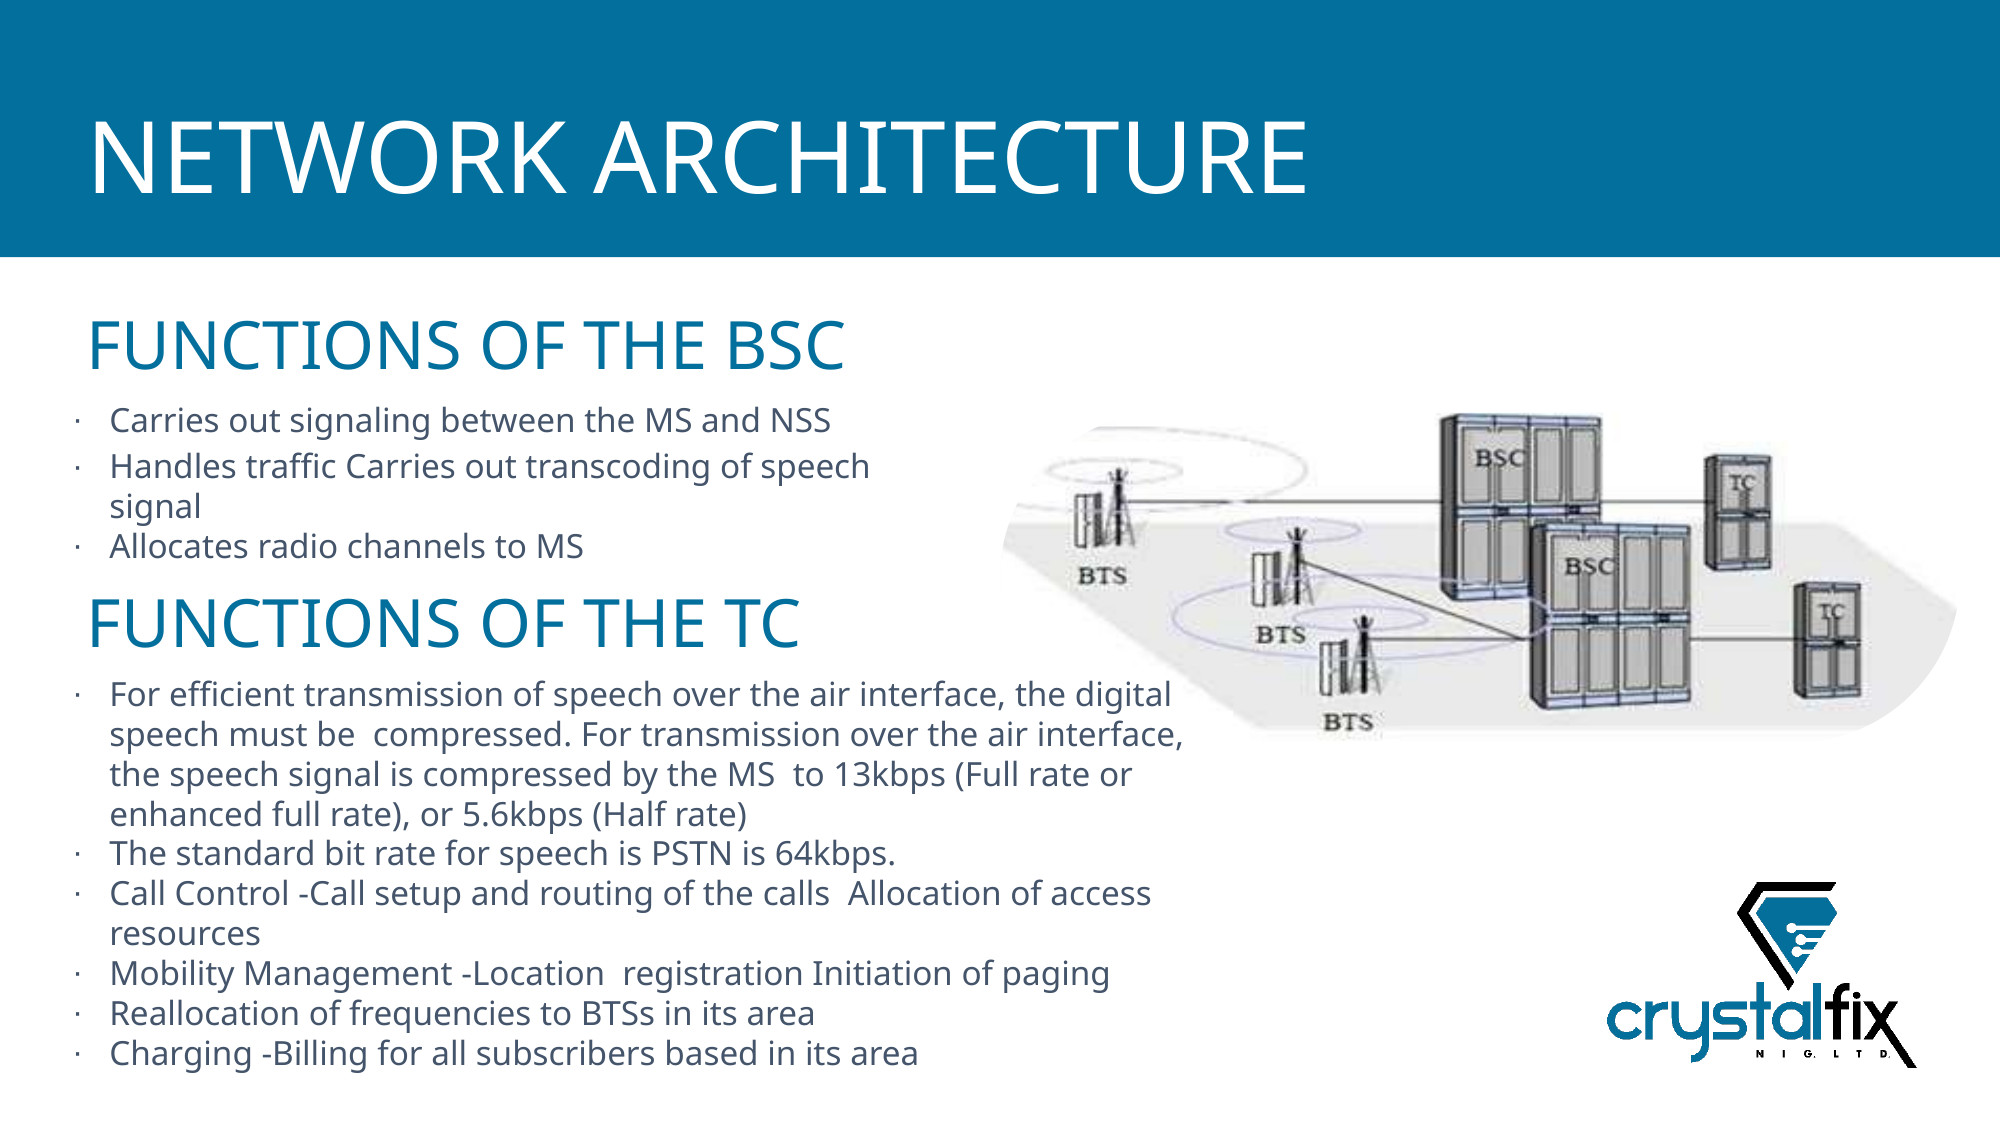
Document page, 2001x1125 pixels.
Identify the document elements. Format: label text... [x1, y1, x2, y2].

text_box [0, 0, 2000, 195]
text_box Carries out signaling between the MS and NSS Handles traffic Carries out transcoding of speech signal Allocates radio channels to MS [55, 391, 962, 613]
text_box NETWORK ARCHITECTURE [71, 86, 1819, 221]
picture [1607, 882, 1917, 1068]
text_box [0, 195, 2000, 258]
picture [999, 412, 1960, 743]
text_box FUNCTIONS OF THE TC [71, 573, 999, 669]
text_box For efficient transmission of speech over the air interface, the digital speech must be compressed. For transmission over the air interface, the speech signal is compressed by the MS to 13kbps (Full rate or enhanced full rate), or 5.6kbps (Half rate) The standard bit rate for speech is PSTN is 64kbps. Call Control -Call setup and routing of the calls Allocation of access resources Mobility Management -Location registration Initiation of paging Reallocation of frequencies to BTSs in its area Charging -Billing for all subscribers based in its area [55, 665, 1203, 1120]
text_box FUNCTIONS OF THE BSC [71, 295, 1331, 390]
